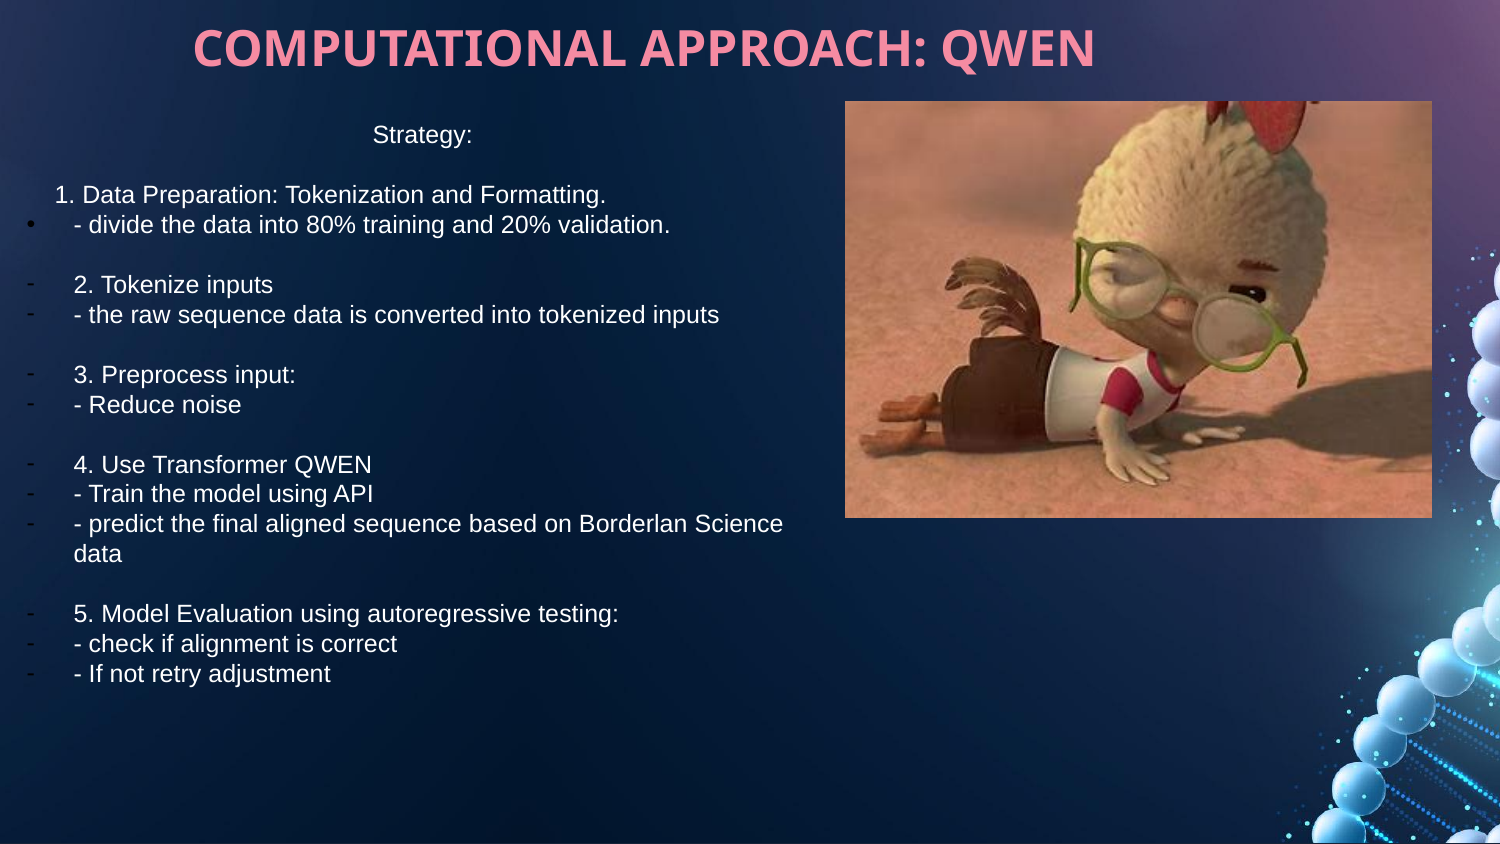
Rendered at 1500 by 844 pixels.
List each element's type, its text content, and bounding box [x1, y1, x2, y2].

text_box COMPUTATIONAL APPROACH: QWEN [0, 8, 1301, 84]
text_box Strategy: 1. Data Preparation: Tokenization and Formatting. - divide the data into 80% training and 20% validation. 2. Tokenize inputs - the raw sequence data is converted into tokenized inputs 3. Preprocess input: - Reduce noise 4. Use Transformer QWEN - Train the model using API - predict the final aligned sequence based on Borderlan Science data 5. Model Evaluation using autoregressive testing: - check if alignment is correct - If not retry adjustment [11, 111, 834, 725]
picture [0, 0, 1500, 843]
